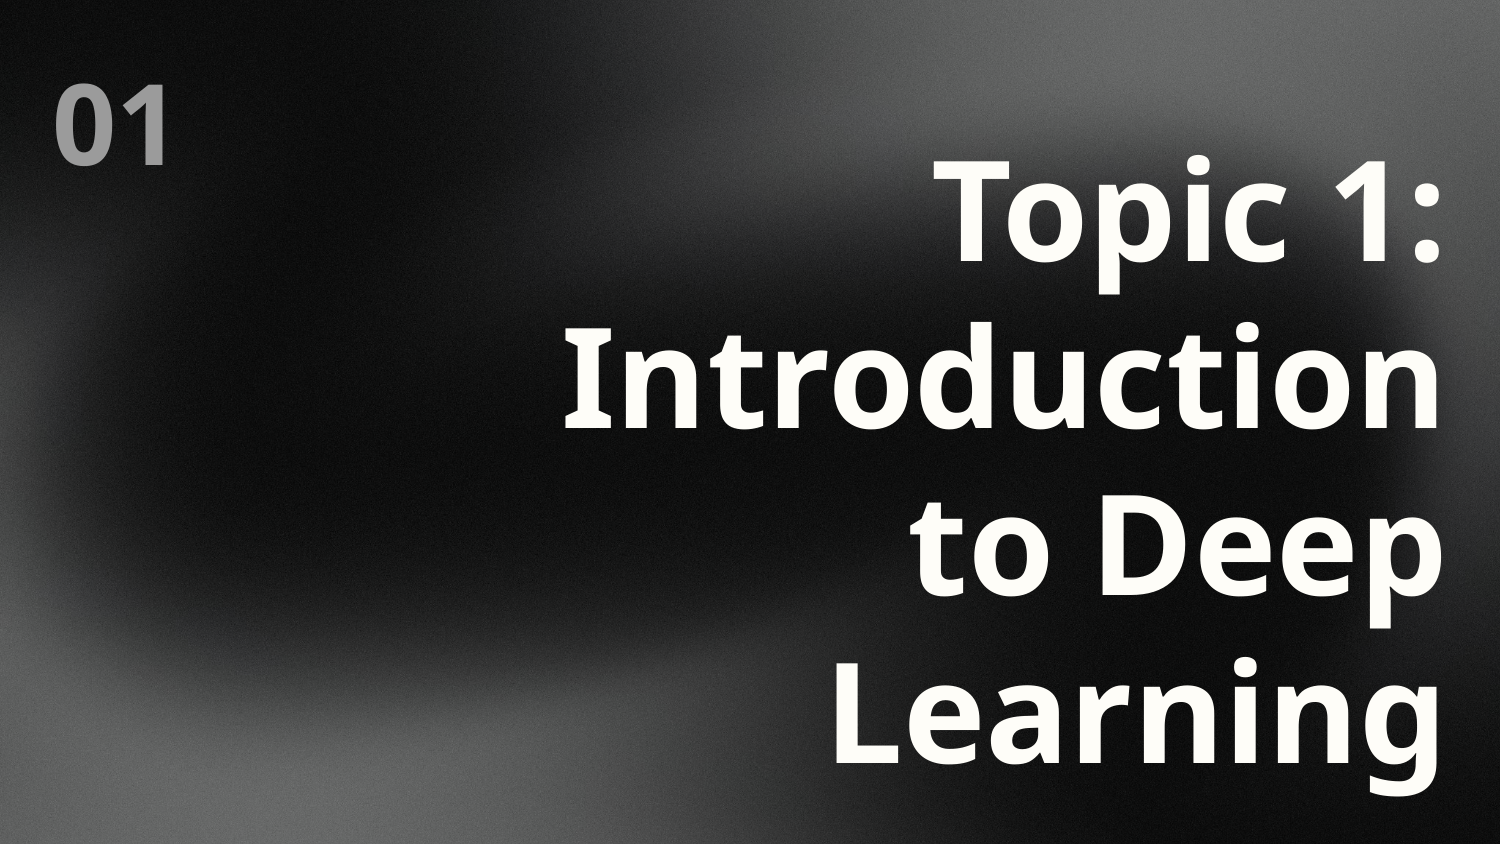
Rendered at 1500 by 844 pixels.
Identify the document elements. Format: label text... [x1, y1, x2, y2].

title 01 [37, 37, 308, 204]
picture [0, 0, 1500, 844]
title Topic 1: Introduction to Deep Learning [390, 104, 1463, 807]
